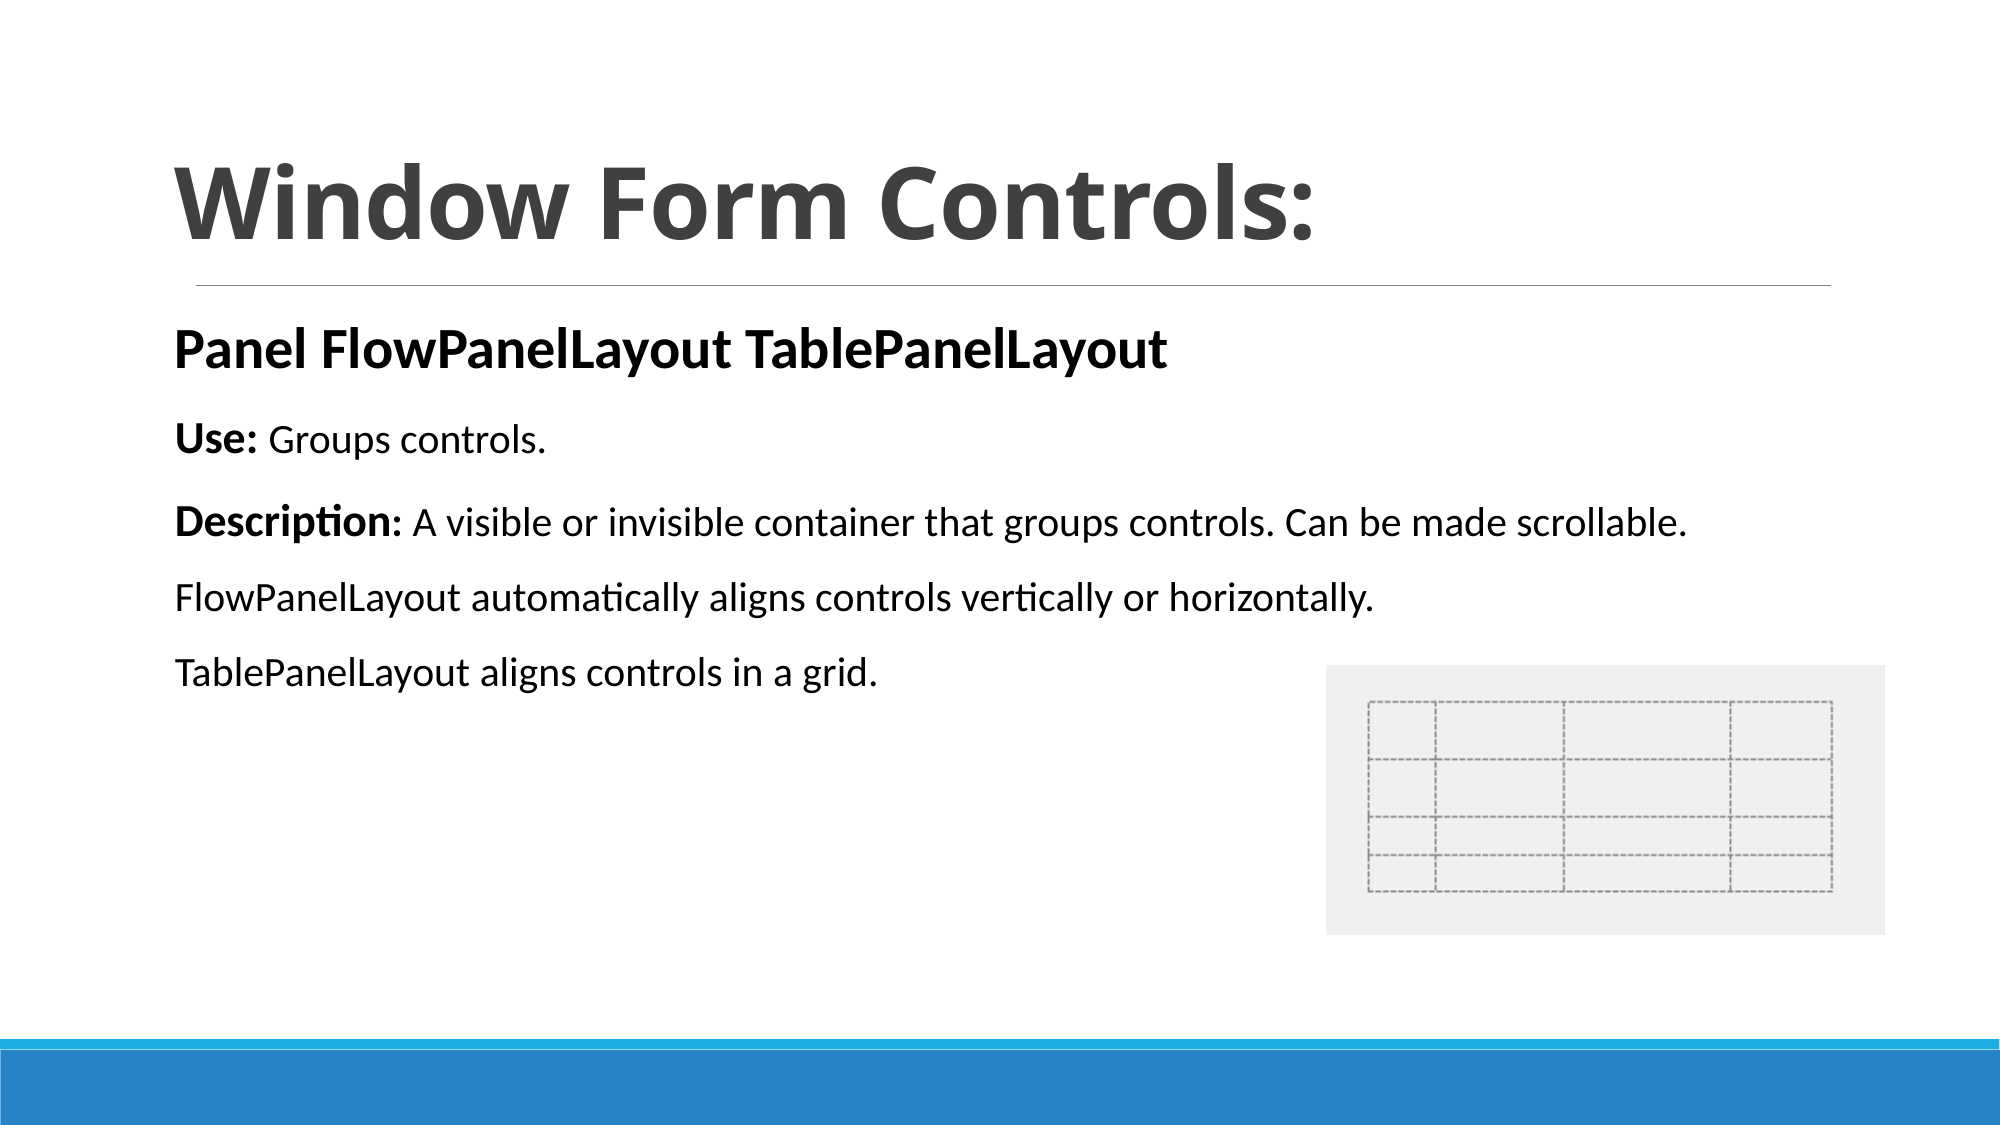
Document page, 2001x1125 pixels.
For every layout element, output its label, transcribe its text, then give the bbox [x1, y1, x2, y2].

title Window Form Controls: [160, 94, 1810, 267]
picture [1325, 664, 1885, 936]
text_box Panel FlowPanelLayout TablePanelLayout Use: Groups controls. Description: A visible or invisible container that groups controls. Can be made scrollable. FlowPanelLayout automatically aligns controls vertically or horizontally. TablePanelLayout aligns controls in a grid. [160, 267, 1914, 988]
